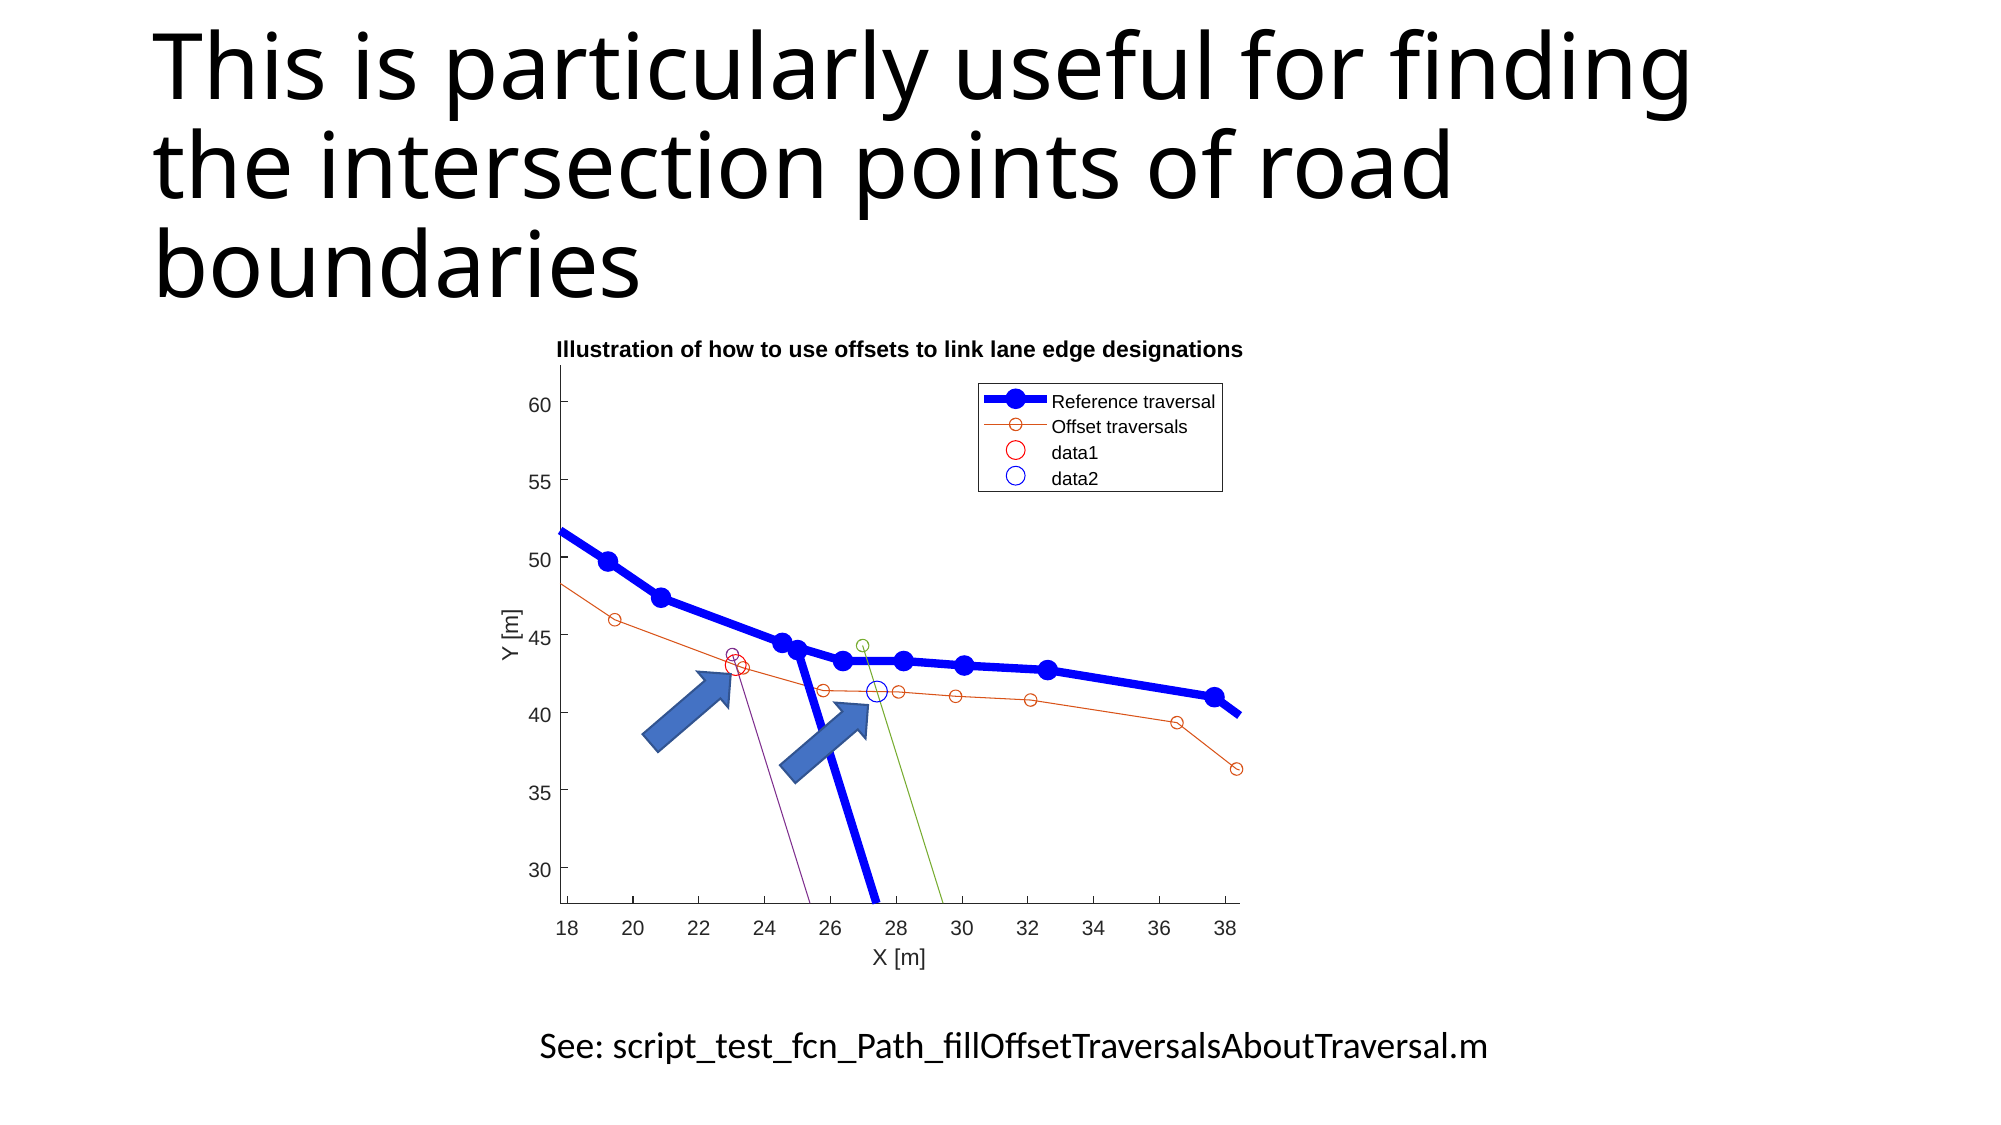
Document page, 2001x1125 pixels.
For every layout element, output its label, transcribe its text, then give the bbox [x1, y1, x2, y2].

picture [445, 317, 1321, 974]
text_box See: script_test_fcn_Path_fillOffsetTraversalsAboutTraversal.m [524, 1013, 1505, 1074]
title This is particularly useful for finding the intersection points of road boundaries [137, 59, 1863, 278]
